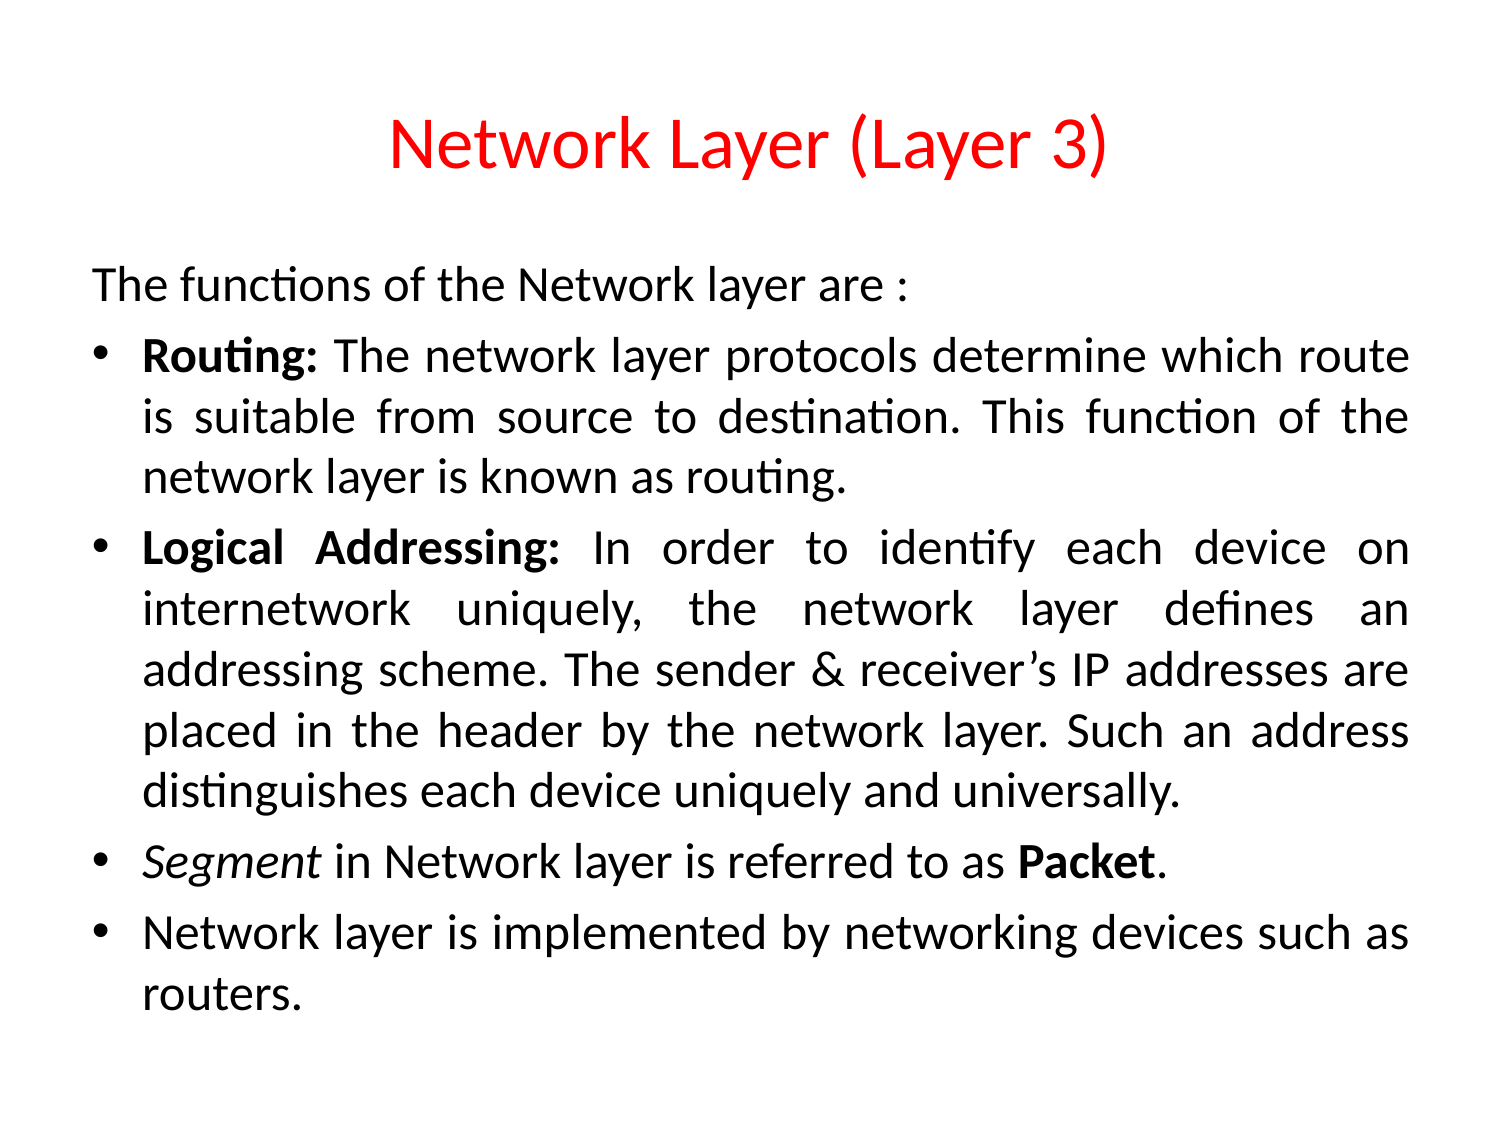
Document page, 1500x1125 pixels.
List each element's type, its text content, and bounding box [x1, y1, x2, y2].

list The functions of the Network layer are : Routing: The network layer protocols determine which route is suitable from source to destination. This function of the network layer is known as routing. Logical Addressing: In order to identify each device on internetwork uniquely, the network layer defines an addressing scheme. The sender & receiver’s IP addresses are placed in the header by the network layer. Such an address distinguishes each device uniquely and universally. Segment in Network layer is referred to as Packet. Network layer is implemented by networking devices such as routers. [76, 243, 1427, 1044]
title Network Layer (Layer 3) [75, 45, 1425, 233]
